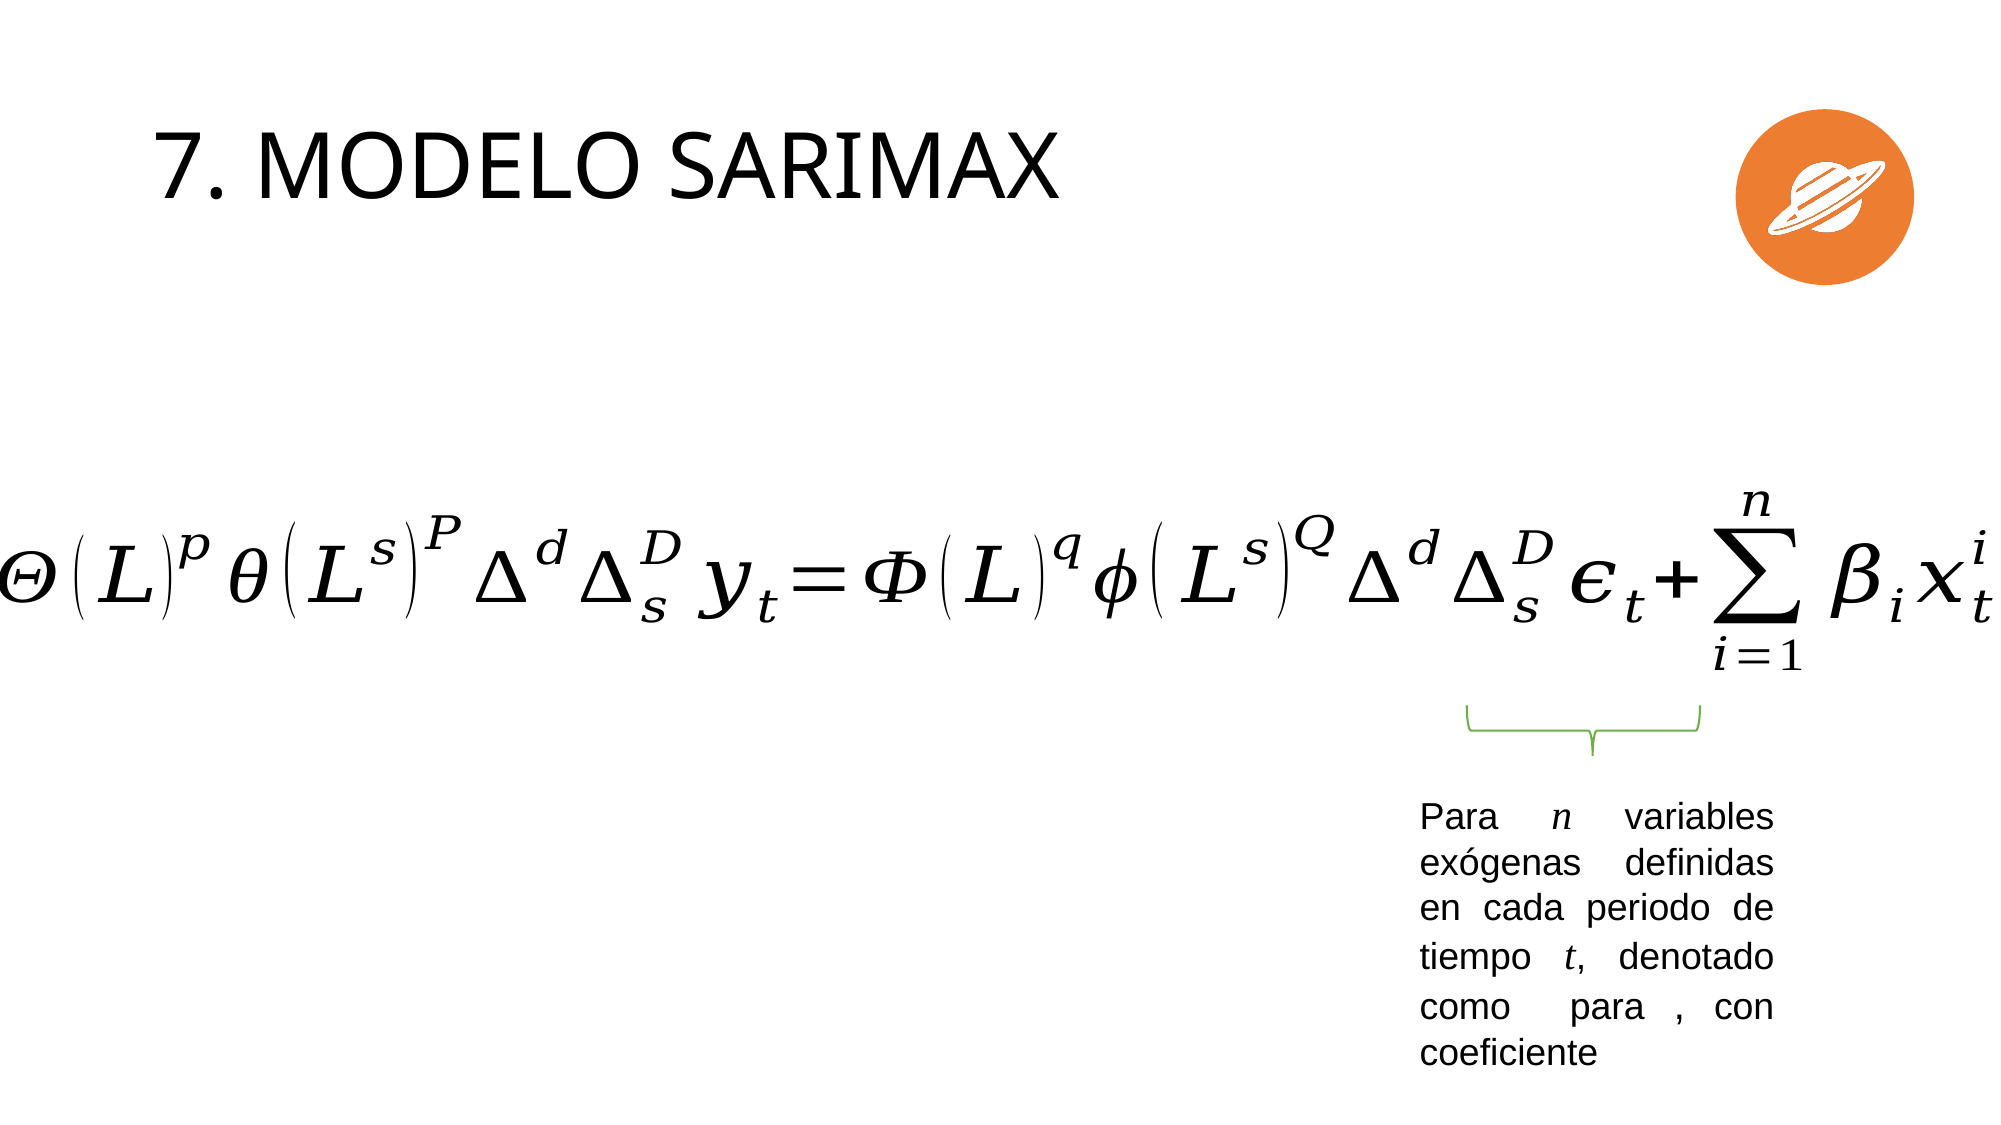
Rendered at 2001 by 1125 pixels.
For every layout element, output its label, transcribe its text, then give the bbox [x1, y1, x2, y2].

title 7. MODELO SARIMAX [137, 59, 1863, 278]
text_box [1735, 109, 1915, 286]
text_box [0, 472, 1995, 1090]
